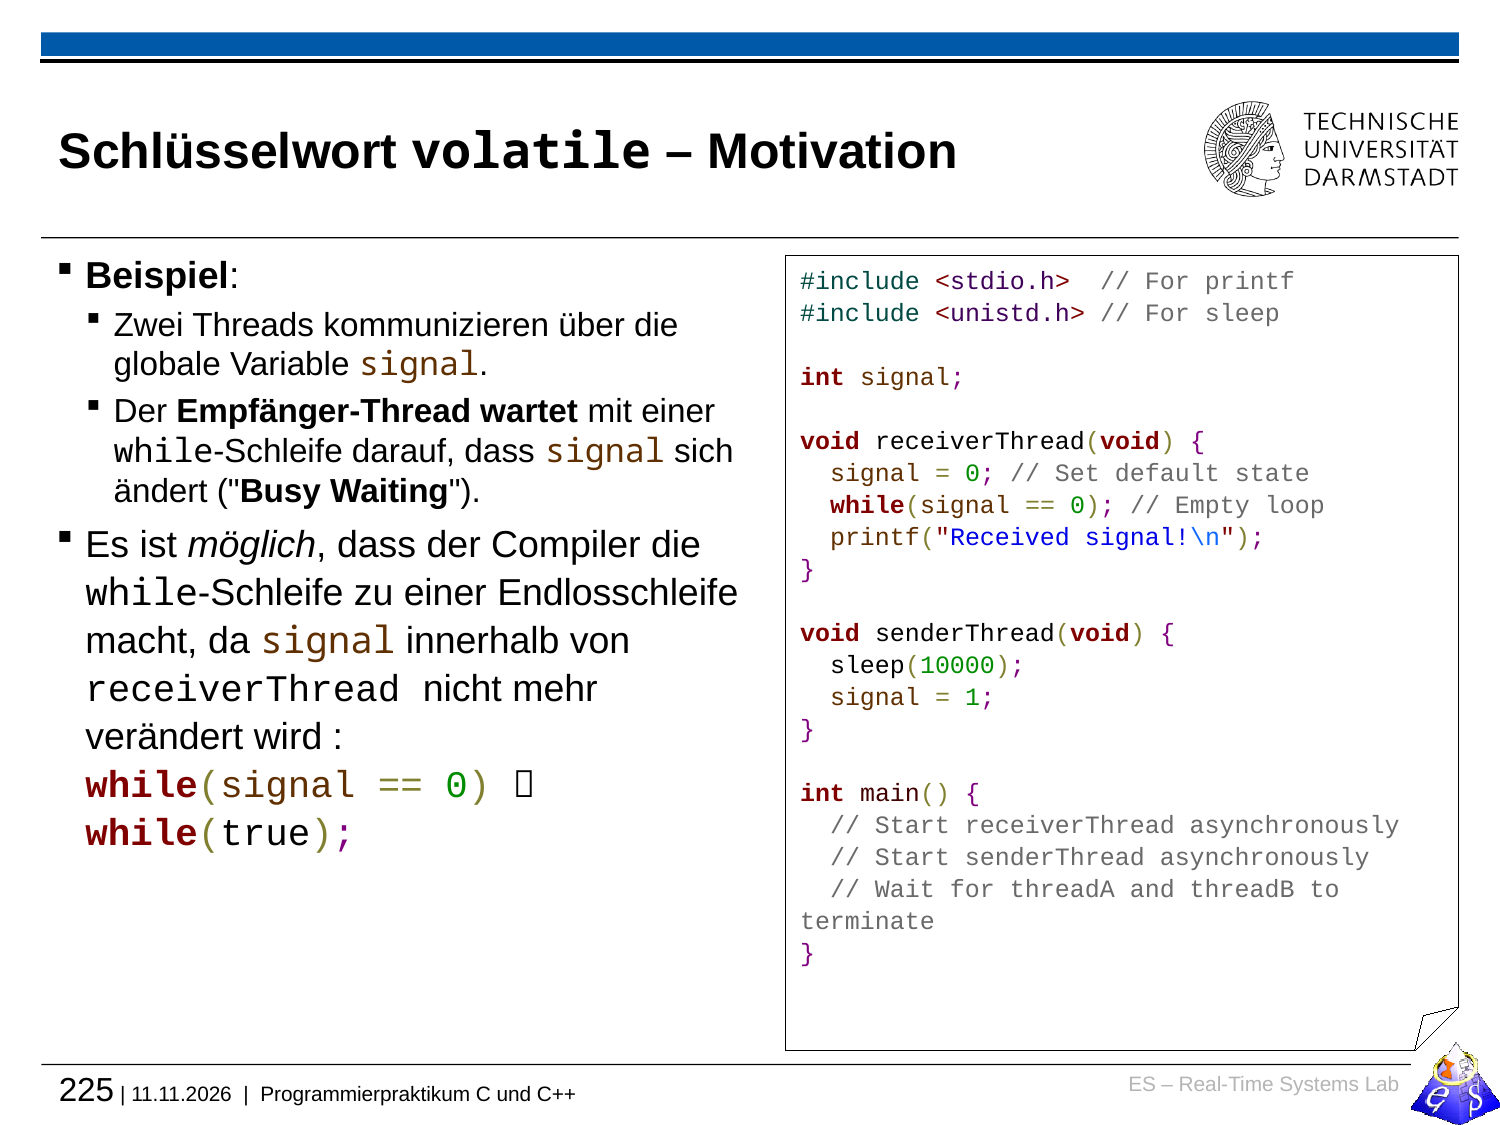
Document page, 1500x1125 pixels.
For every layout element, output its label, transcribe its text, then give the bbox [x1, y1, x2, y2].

list Beispiel: Zwei Threads kommunizieren über die globale Variable signal. Der Empfänger-Thread wartet mit einer while-Schleife darauf, dass signal sich ändert ("Busy Waiting"). Es ist möglich, dass der Compiler die while-Schleife zu einer Endlosschleife macht, da signal innerhalb von receiverThread nicht mehr verändert wird : while(signal == 0)  while(true); [41, 243, 774, 1024]
text_box #include <stdio.h> // For printf #include <unistd.h> // For sleep int signal; void receiverThread(void) { signal = 0; // Set default state while(signal == 0); // Empty loop printf("Received signal!\n"); } void senderThread(void) { sleep(10000); signal = 1; } int main() { // Start receiverThread asynchronously // Start senderThread asynchronously // Wait for threadA and threadB to terminate } [785, 255, 1459, 1051]
picture [1411, 1041, 1500, 1125]
title Schlüsselwort volatile – Motivation [58, 80, 1187, 218]
picture [1187, 84, 1483, 214]
